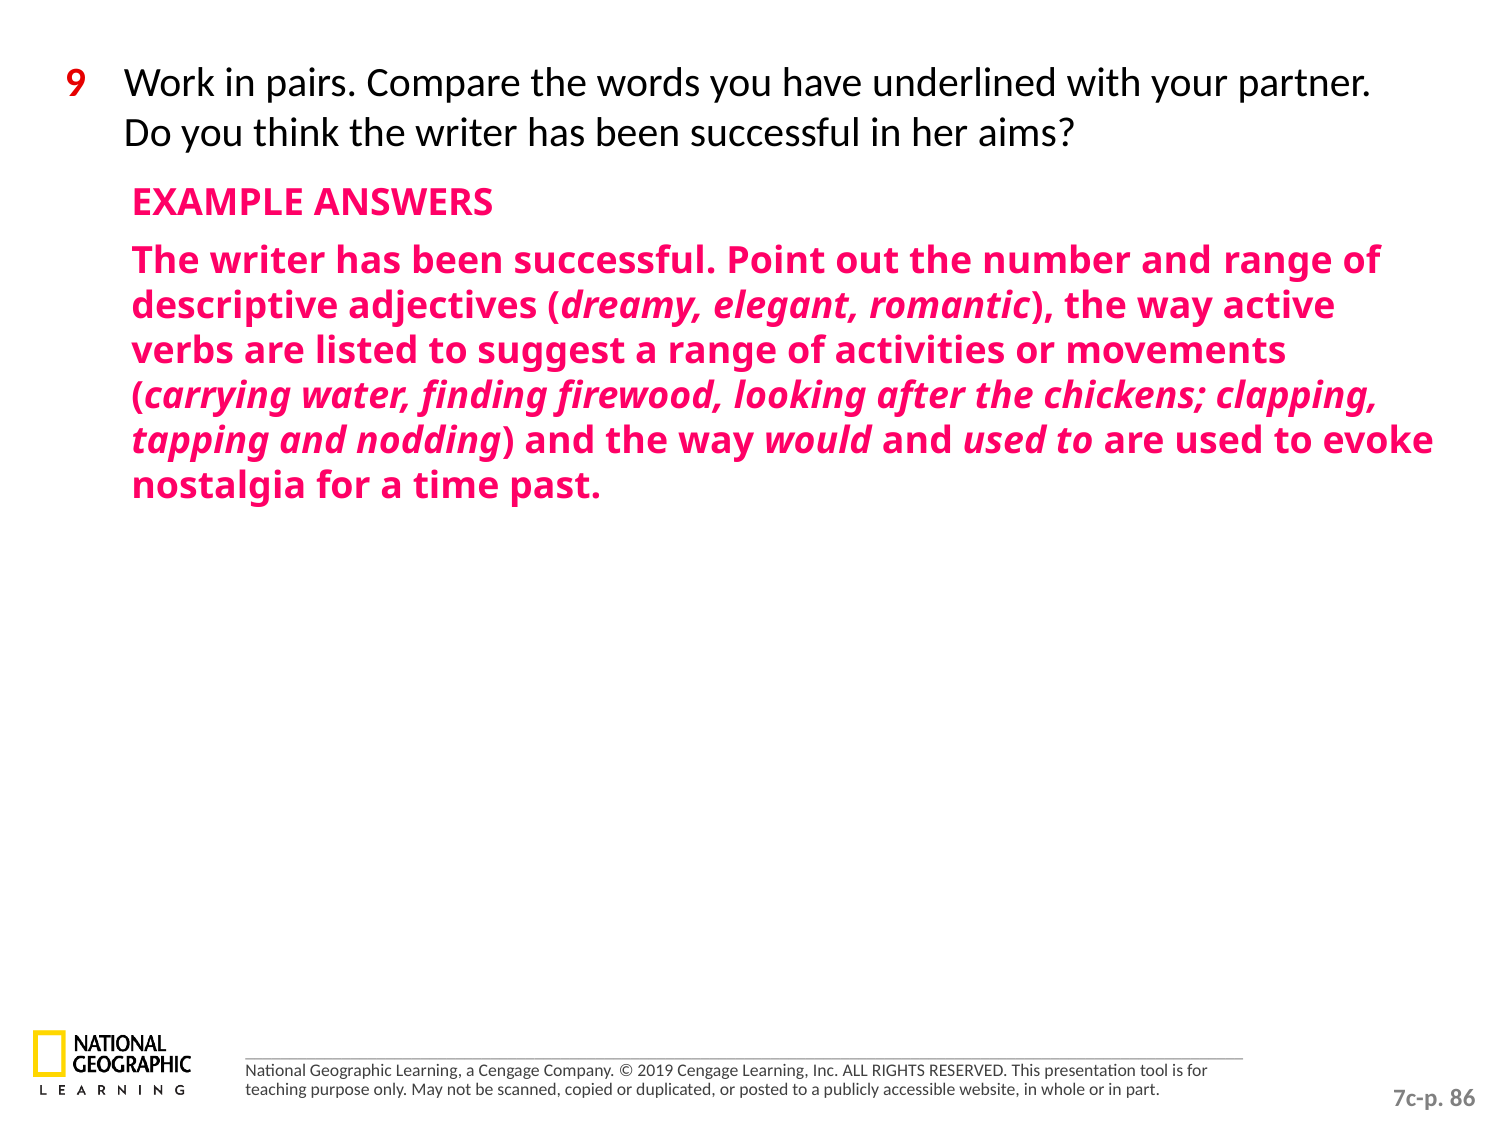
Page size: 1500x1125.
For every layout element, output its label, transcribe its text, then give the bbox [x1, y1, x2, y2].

text_box EXAMPLE ANSWERS The writer has been successful. Point out the number and range of descriptive adjectives (dreamy, elegant, romantic), the way active verbs are listed to suggest a range of activities or movements (carrying water, finding firewood, looking after the chickens; clapping, tapping and nodding) and the way would and used to are used to evoke nostalgia for a time past. [116, 170, 1454, 513]
text_box 7c-p. 86 [1322, 1073, 1491, 1119]
picture [33, 1030, 191, 1095]
text_box 9 Work in pairs. Compare the words you have underlined with your partner. Do you think the writer has been successful in her aims? [50, 47, 1443, 162]
